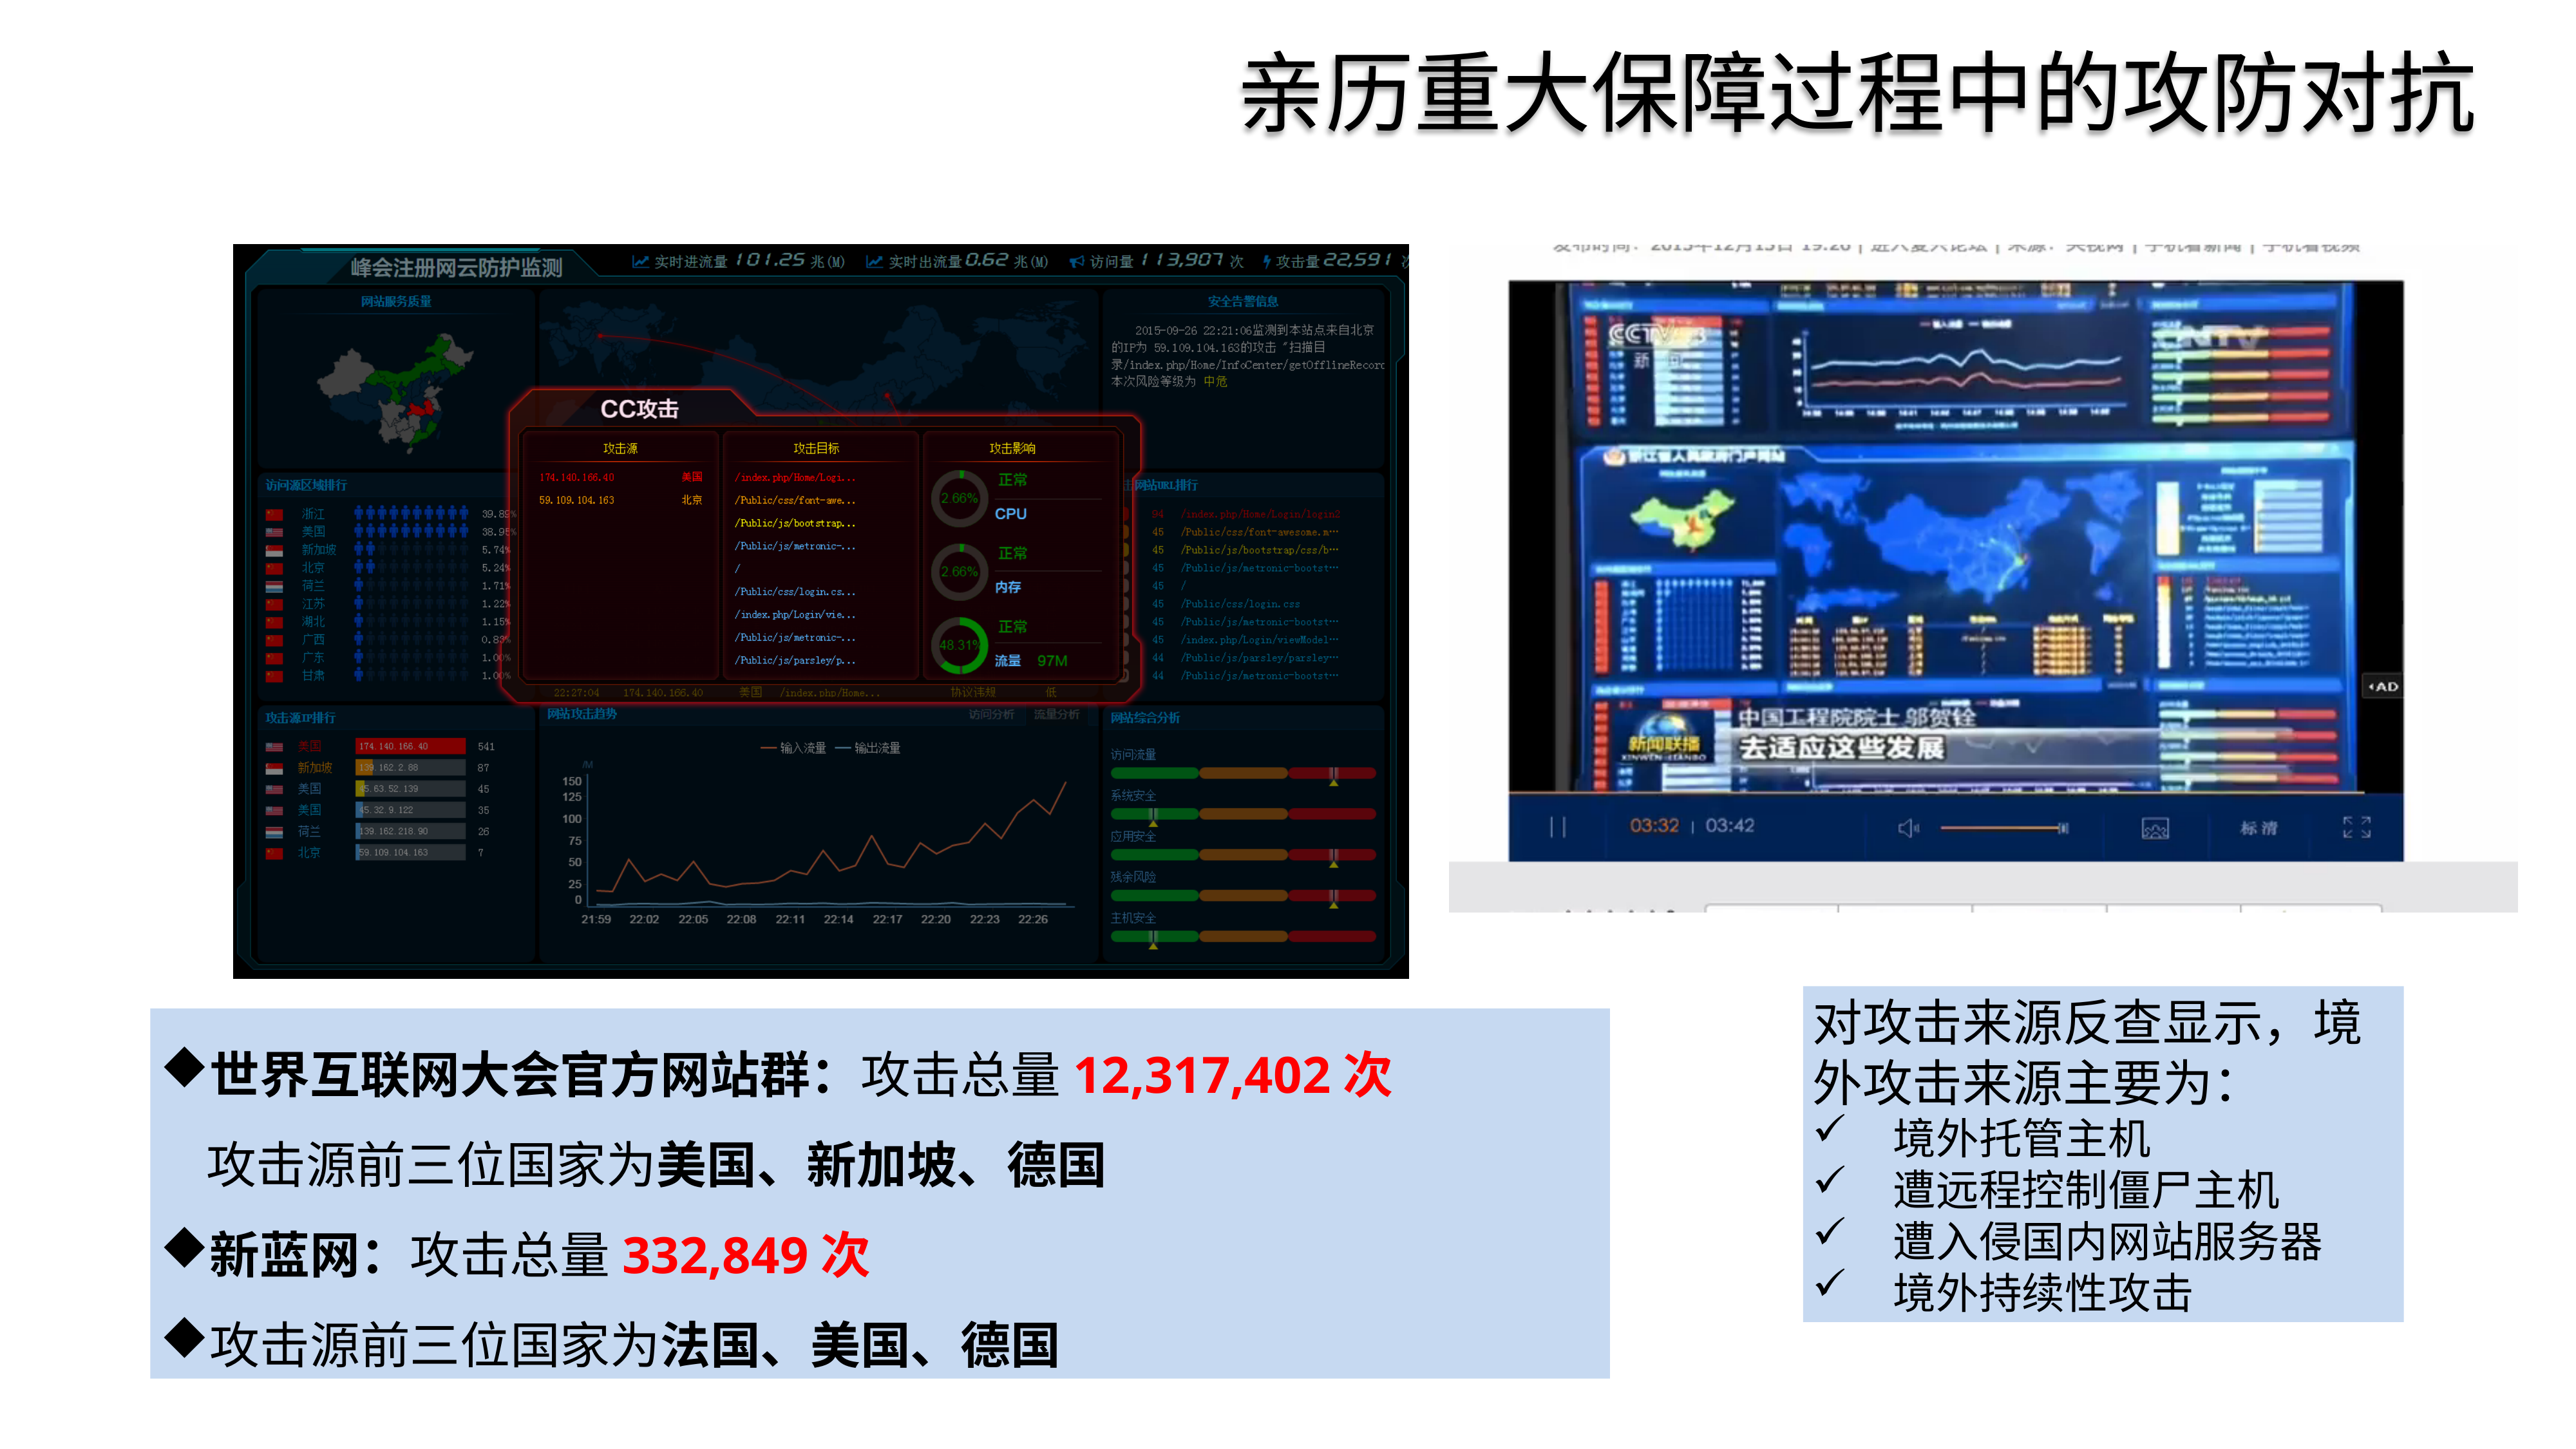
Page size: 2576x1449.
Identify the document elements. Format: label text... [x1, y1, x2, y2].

picture [233, 244, 1409, 979]
text_box 亲历重大保障过程中的攻防对抗 [933, 32, 2576, 148]
text_box 世界互联网大会官方网站群：攻击总量12,317,402次 攻击源前三位国家为美国、新加坡、德国 新蓝网：攻击总量332,849次 攻击源前三位国家为法国、美国、德国 [150, 1008, 1610, 1379]
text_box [1448, 244, 2519, 913]
text_box 对攻击来源反查显示，境外攻击来源主要为： 境外托管主机 遭远程控制僵尸主机 遭入侵国内网站服务器 境外持续性攻击 [1803, 986, 2404, 1322]
